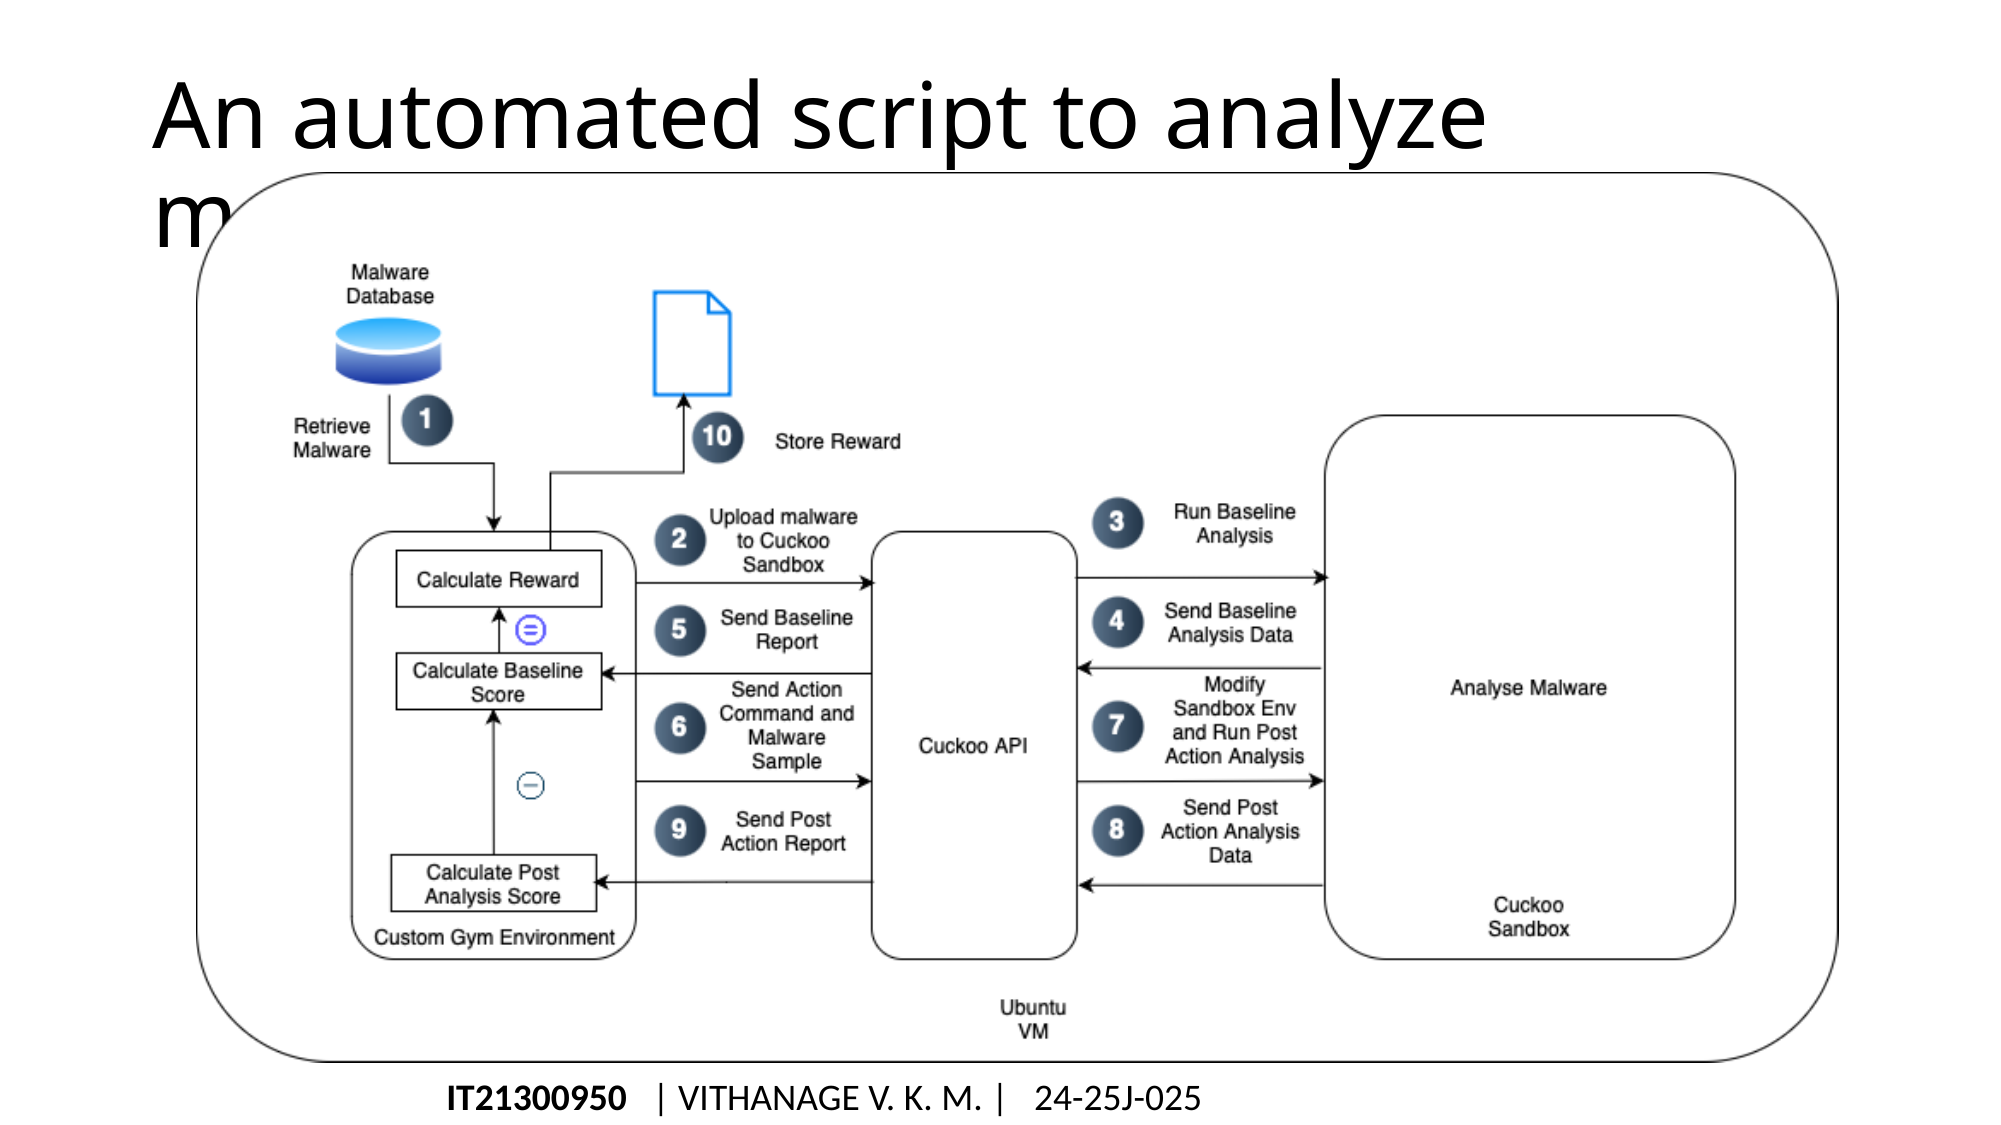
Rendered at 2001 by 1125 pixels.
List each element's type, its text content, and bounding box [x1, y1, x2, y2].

text_box IT21300950 | VITHANAGE V. K. M. | 24-25J-025 [431, 1064, 1551, 1125]
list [196, 172, 1839, 1063]
title An automated script to analyze malware and report [137, 59, 1863, 278]
